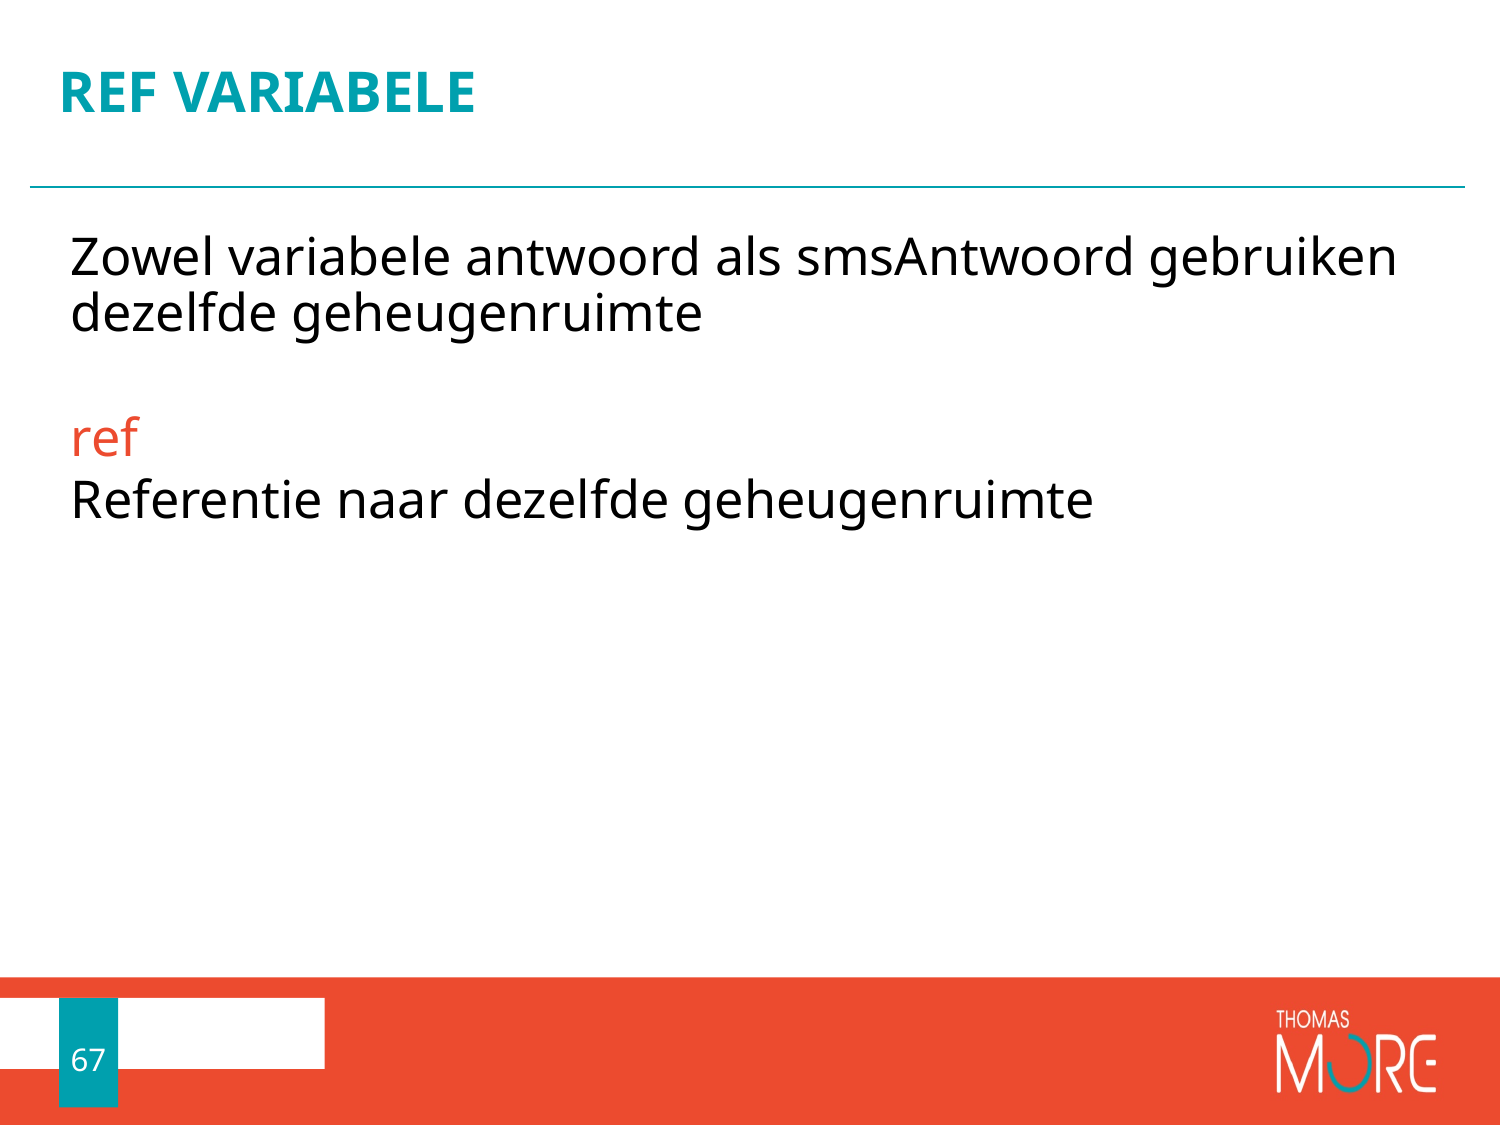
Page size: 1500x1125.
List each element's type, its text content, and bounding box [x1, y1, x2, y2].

title REF VARIABELE [0, 0, 1500, 188]
list Zowel variabele antwoord als smsAntwoord gebruiken dezelfde geheugenruimte ref Referentie naar dezelfde geheugenruimte [0, 188, 1500, 916]
picture [1254, 980, 1458, 1122]
slide_number 67 [59, 998, 119, 1108]
